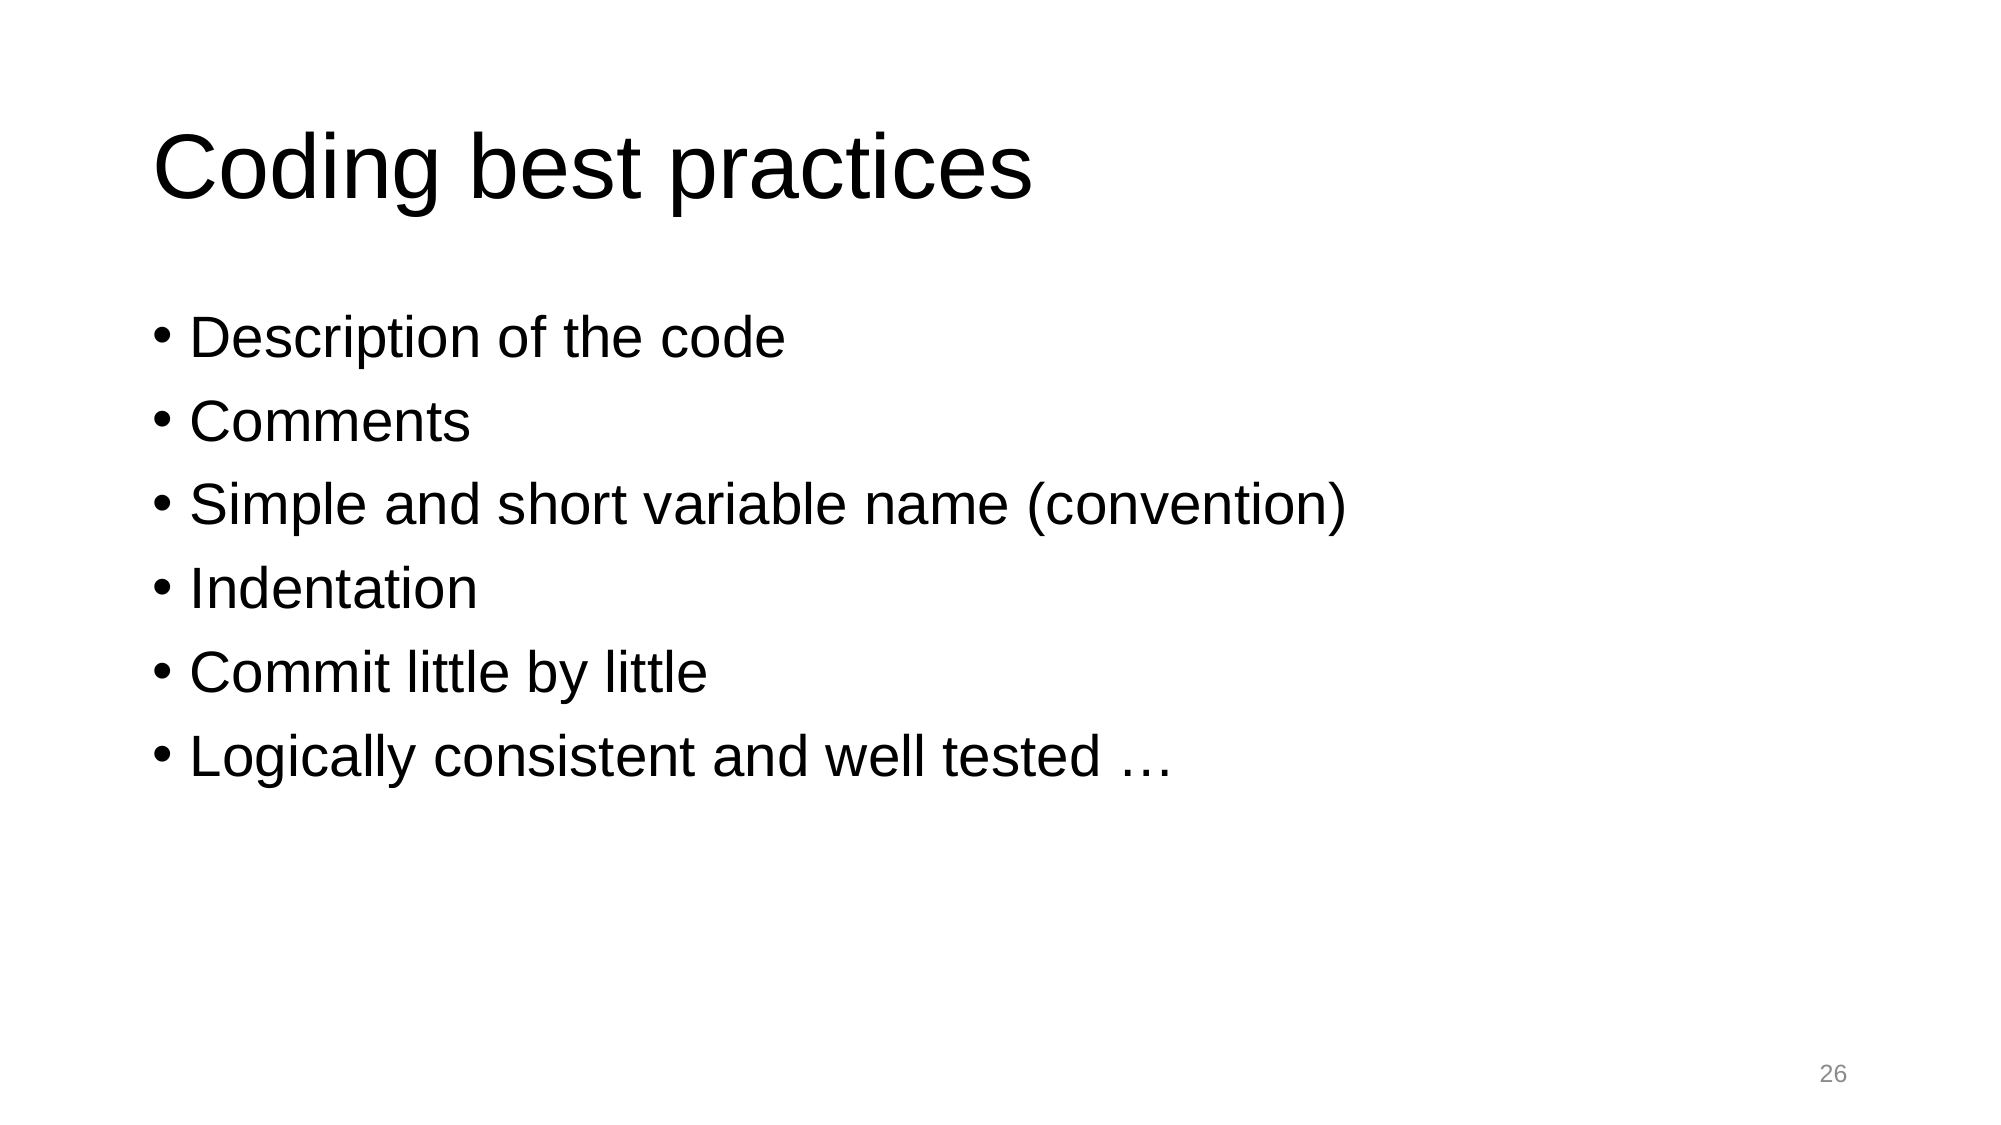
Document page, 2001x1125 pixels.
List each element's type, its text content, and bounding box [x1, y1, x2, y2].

slide_number 26 [1412, 1042, 1863, 1103]
list Description of the code Comments Simple and short variable name (convention) Indentation Commit little by little Logically consistent and well tested … [137, 299, 1863, 1014]
title Coding best practices [137, 59, 1863, 278]
